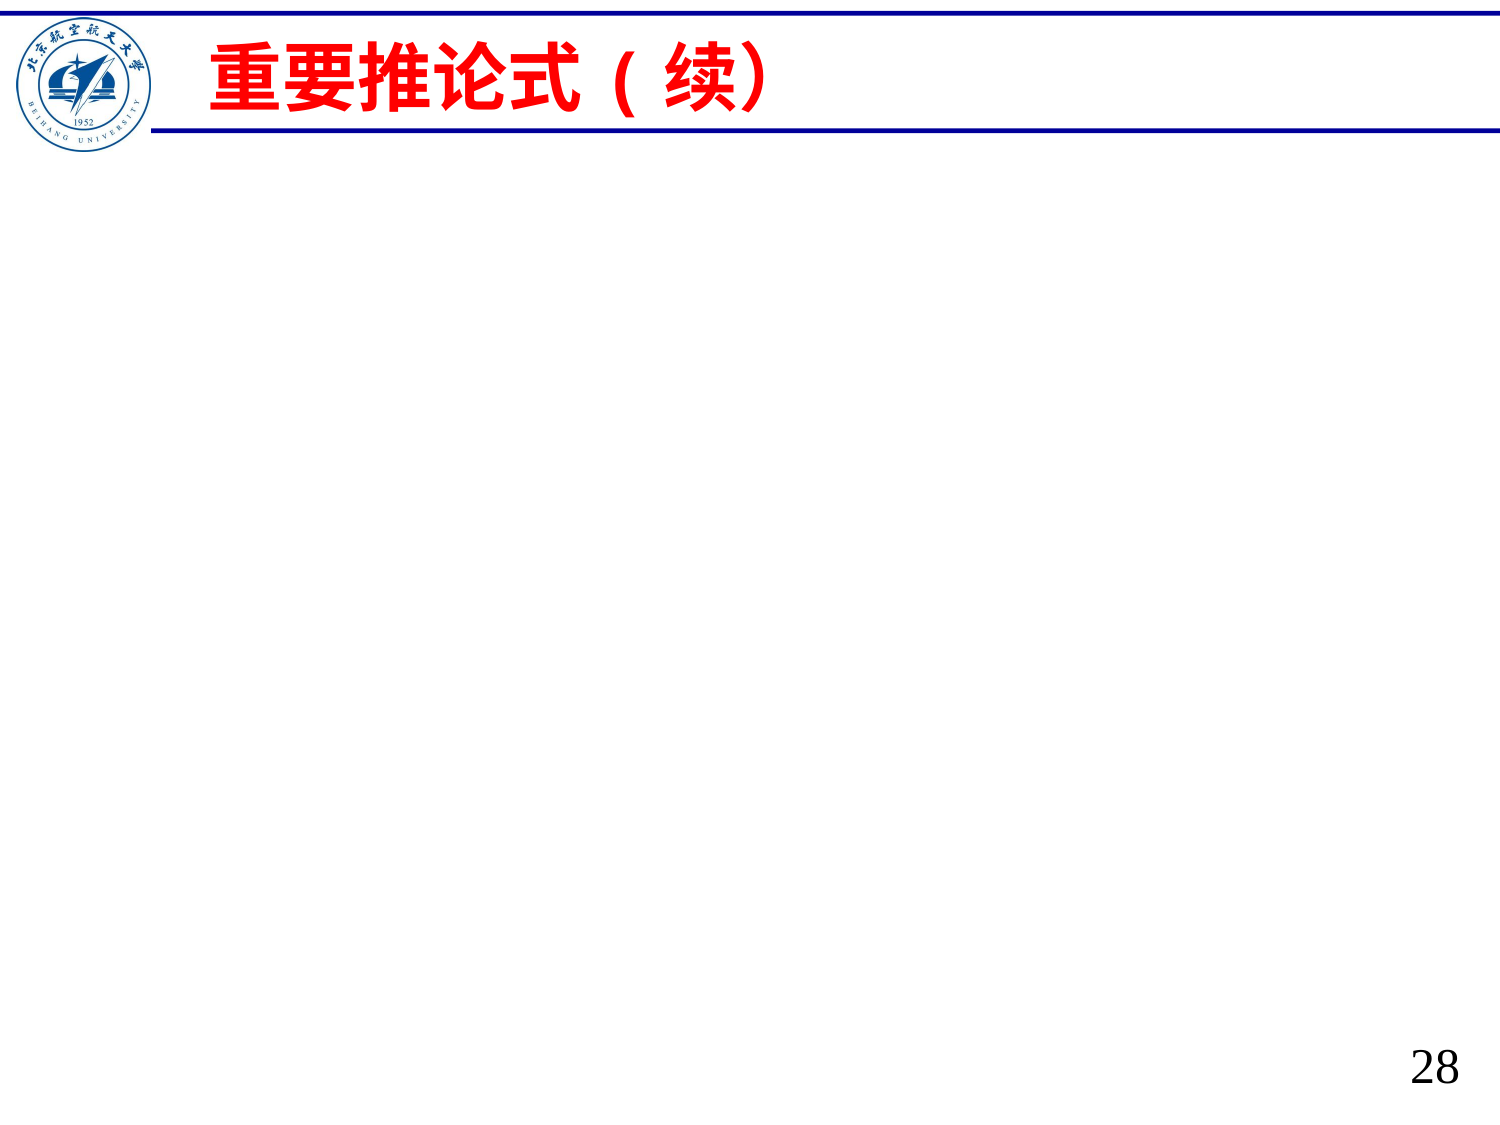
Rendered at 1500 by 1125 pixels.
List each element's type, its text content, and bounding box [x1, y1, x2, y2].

title 重要推论式(续） [192, 32, 1415, 120]
picture [16, 17, 151, 152]
